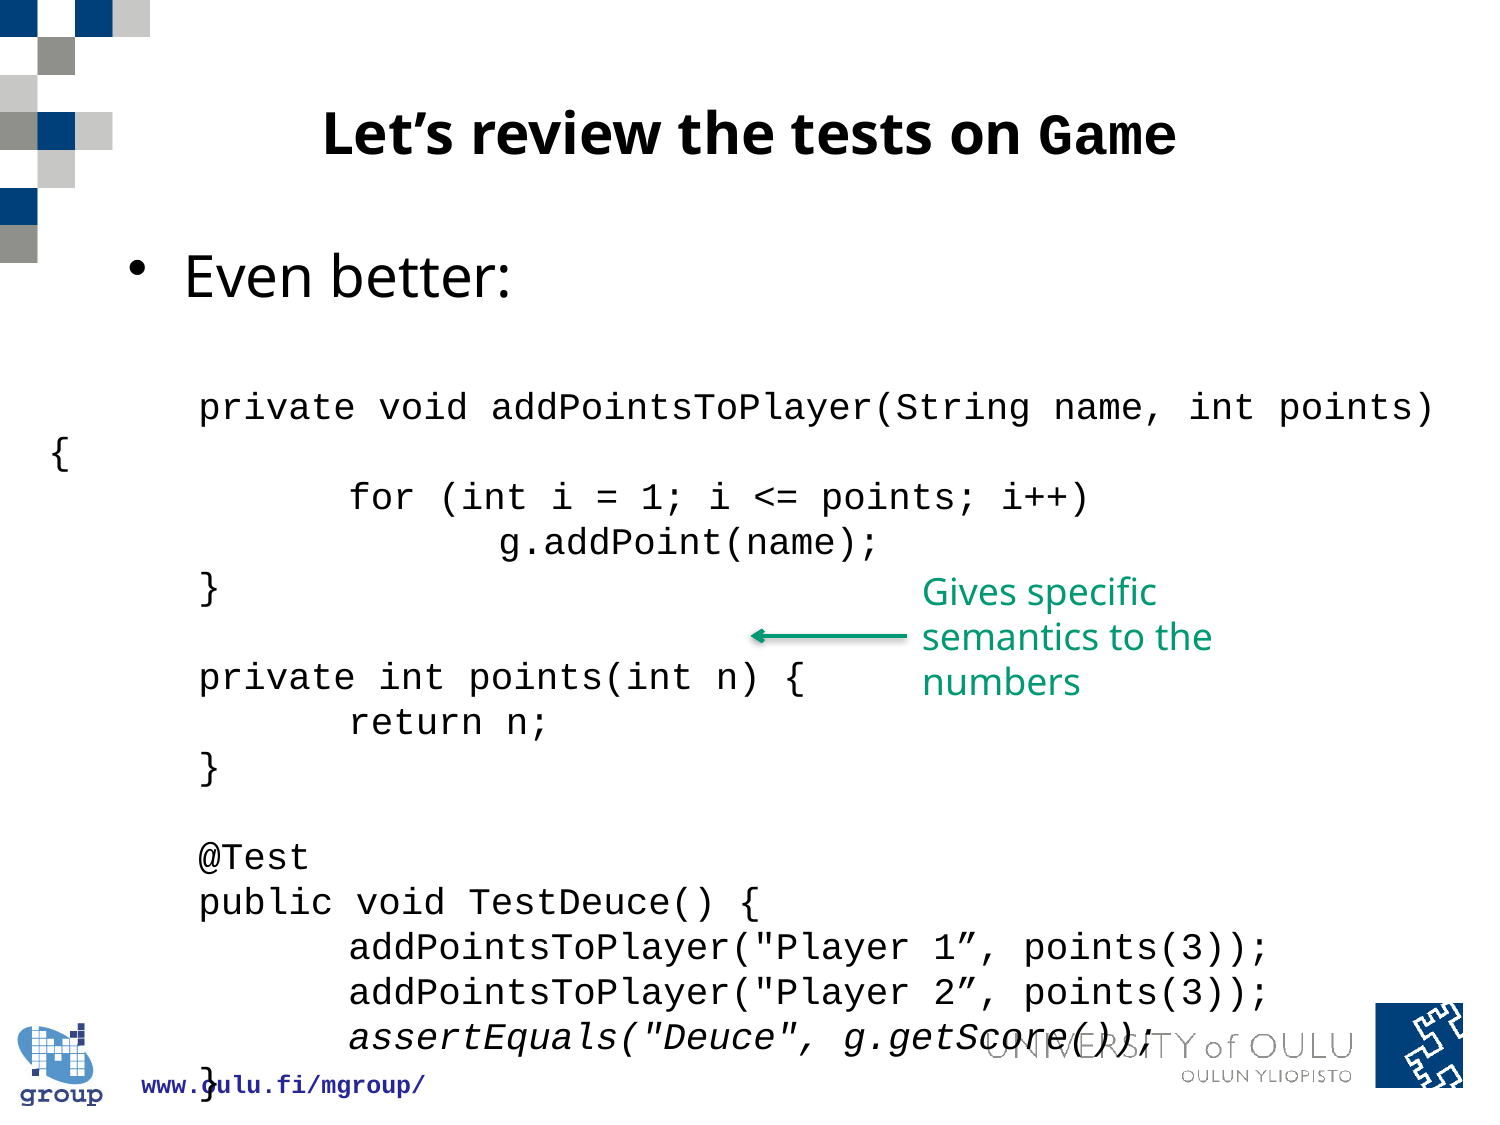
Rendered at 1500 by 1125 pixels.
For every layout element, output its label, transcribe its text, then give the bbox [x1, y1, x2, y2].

text_box Gives specific semantics to the numbers [907, 560, 1350, 710]
picture [0, 0, 150, 263]
text_box private void addPointsToPlayer(String name, int points) { for (int i = 1; i <= points; i++) g.addPoint(name); } private int points(int n) { return n; } @Test public void TestDeuce() { addPointsToPlayer("Player 1”, points(3)); addPointsToPlayer("Player 2”, points(3)); assertEquals("Deuce", g.getScore()); } [33, 329, 1476, 1110]
picture [17, 1023, 33, 1106]
title Let’s review the tests on Game [112, 37, 1388, 225]
list Even better: [112, 231, 1424, 329]
